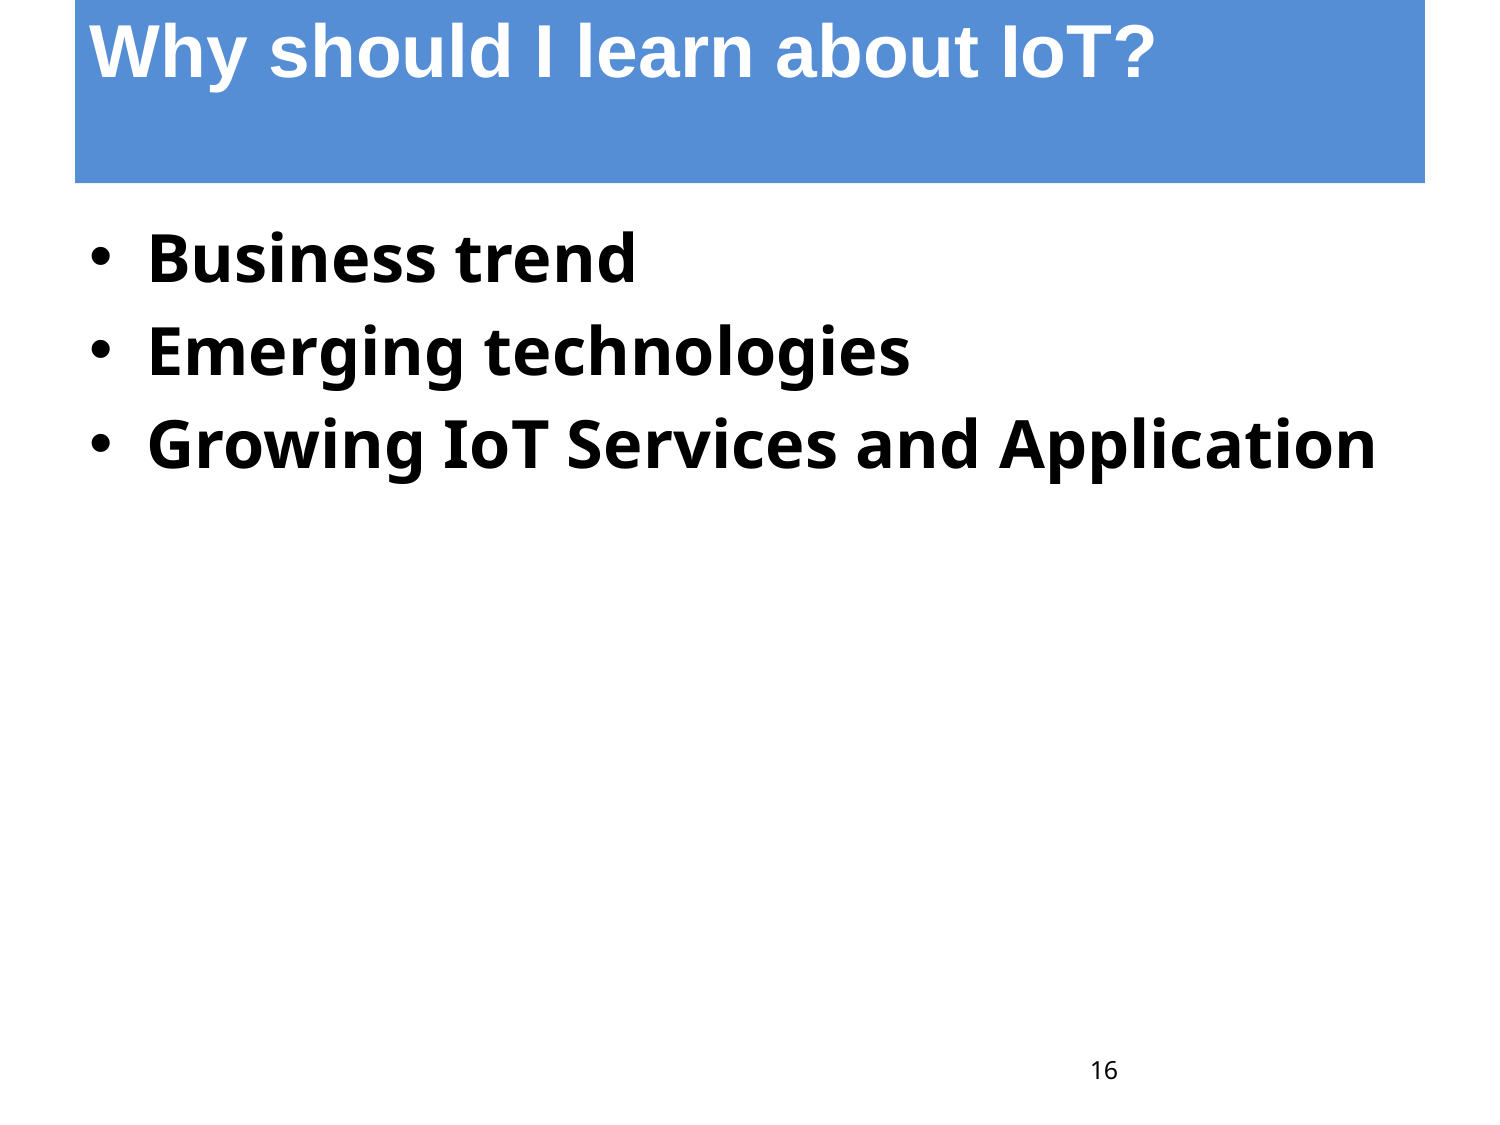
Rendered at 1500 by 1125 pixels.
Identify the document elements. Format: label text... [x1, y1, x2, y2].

slide_number 16 [1074, 1046, 1425, 1103]
title Why should I learn about IoT? [75, 0, 1425, 184]
list Business trend Emerging technologies Growing IoT Services and Application [75, 208, 1425, 1024]
